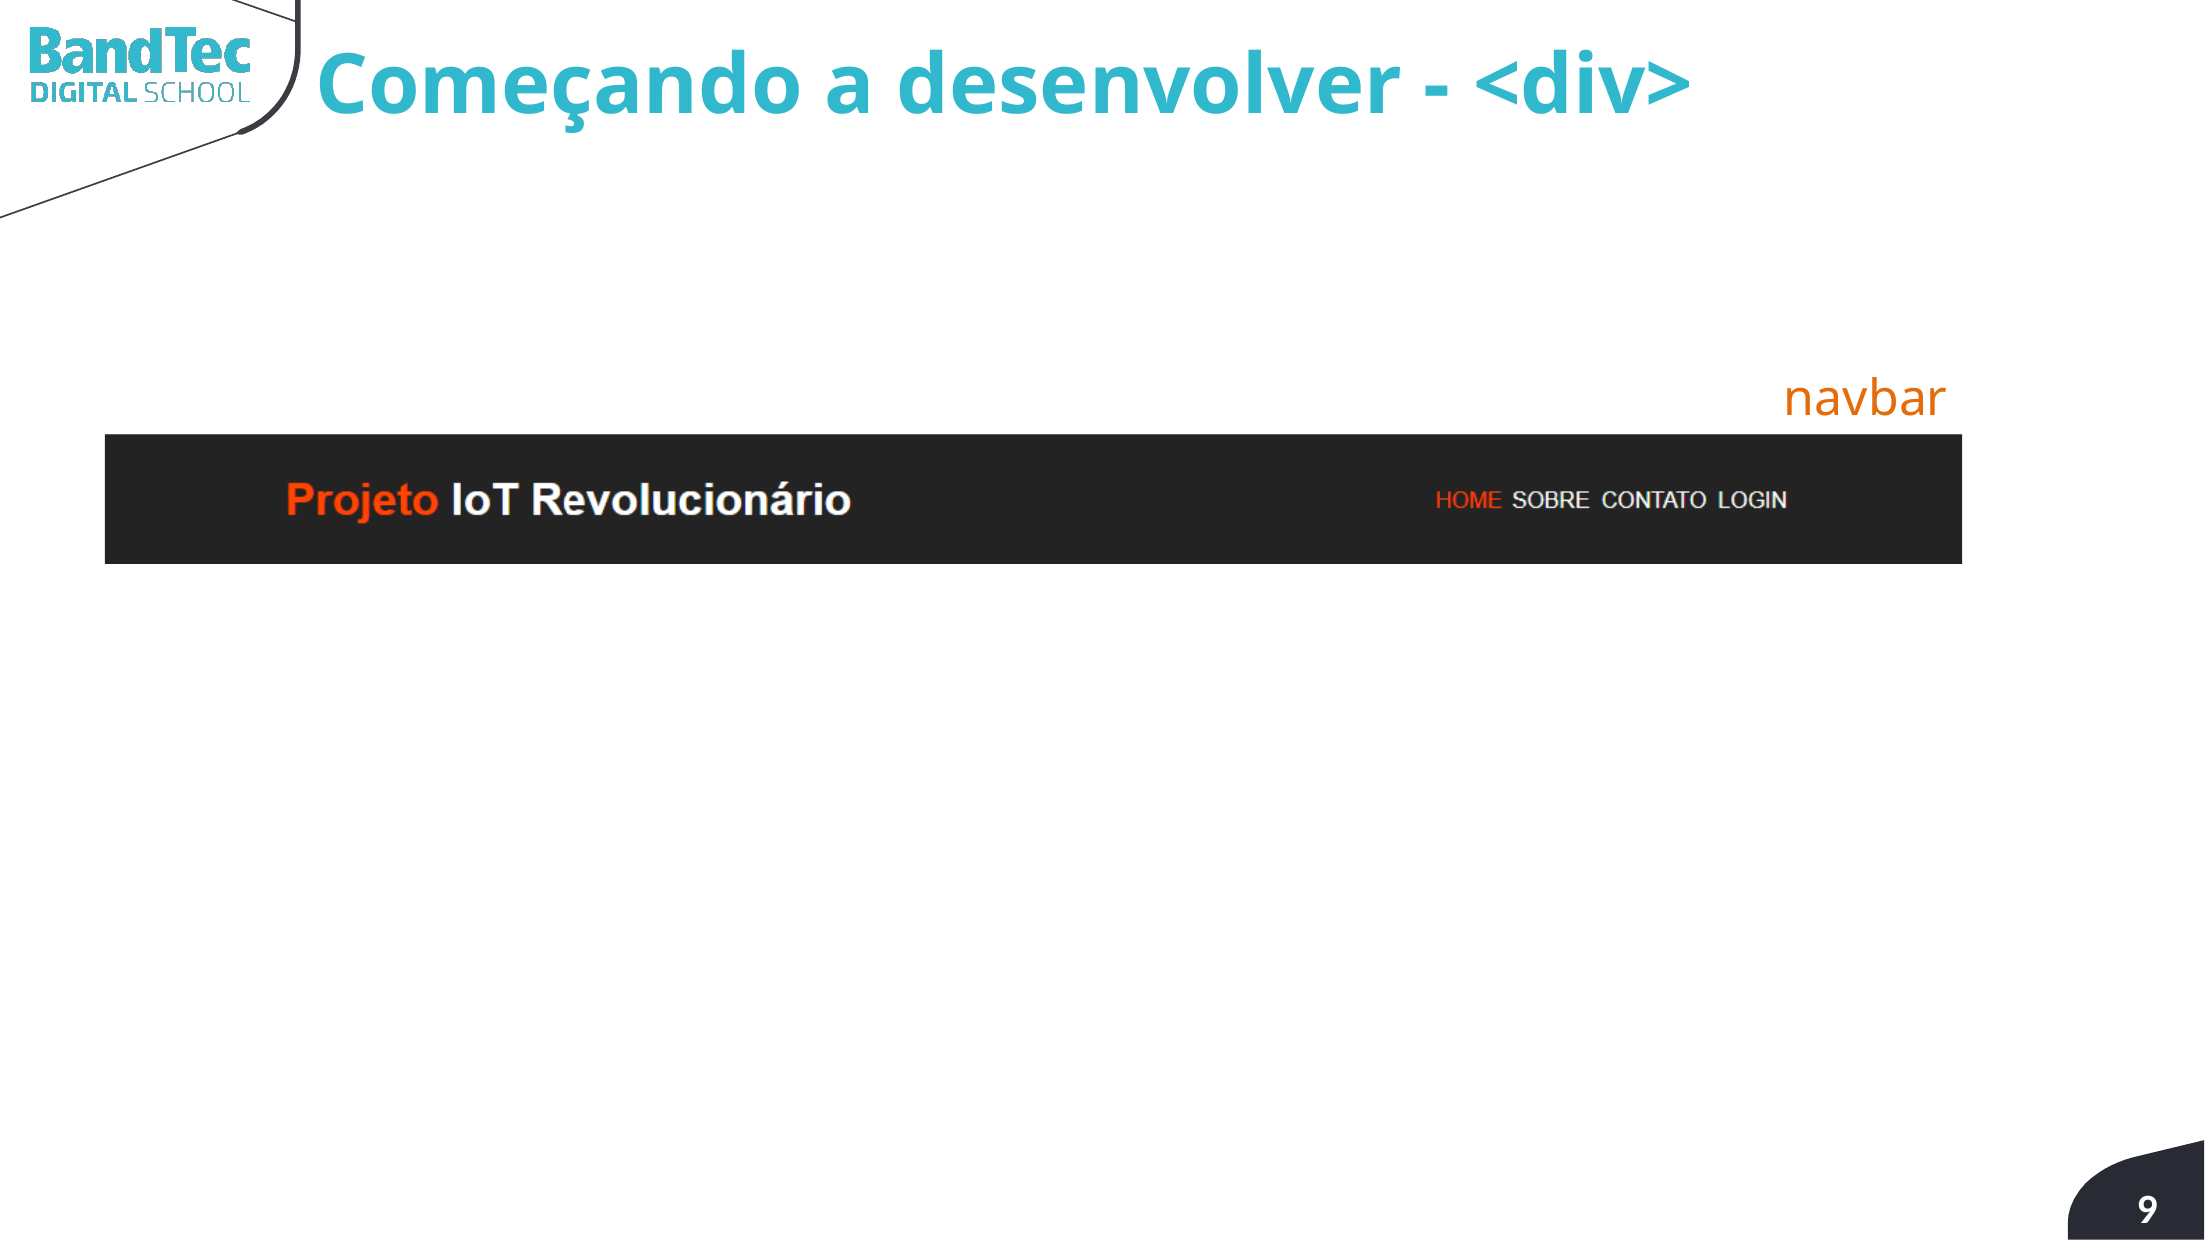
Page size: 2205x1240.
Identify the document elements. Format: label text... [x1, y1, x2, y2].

text_box 9 [2121, 1173, 2180, 1240]
text_box Começando a desenvolver - <div> [315, 29, 1962, 134]
picture [29, 27, 250, 110]
text_box navbar [1769, 358, 1963, 432]
picture [104, 433, 1963, 565]
